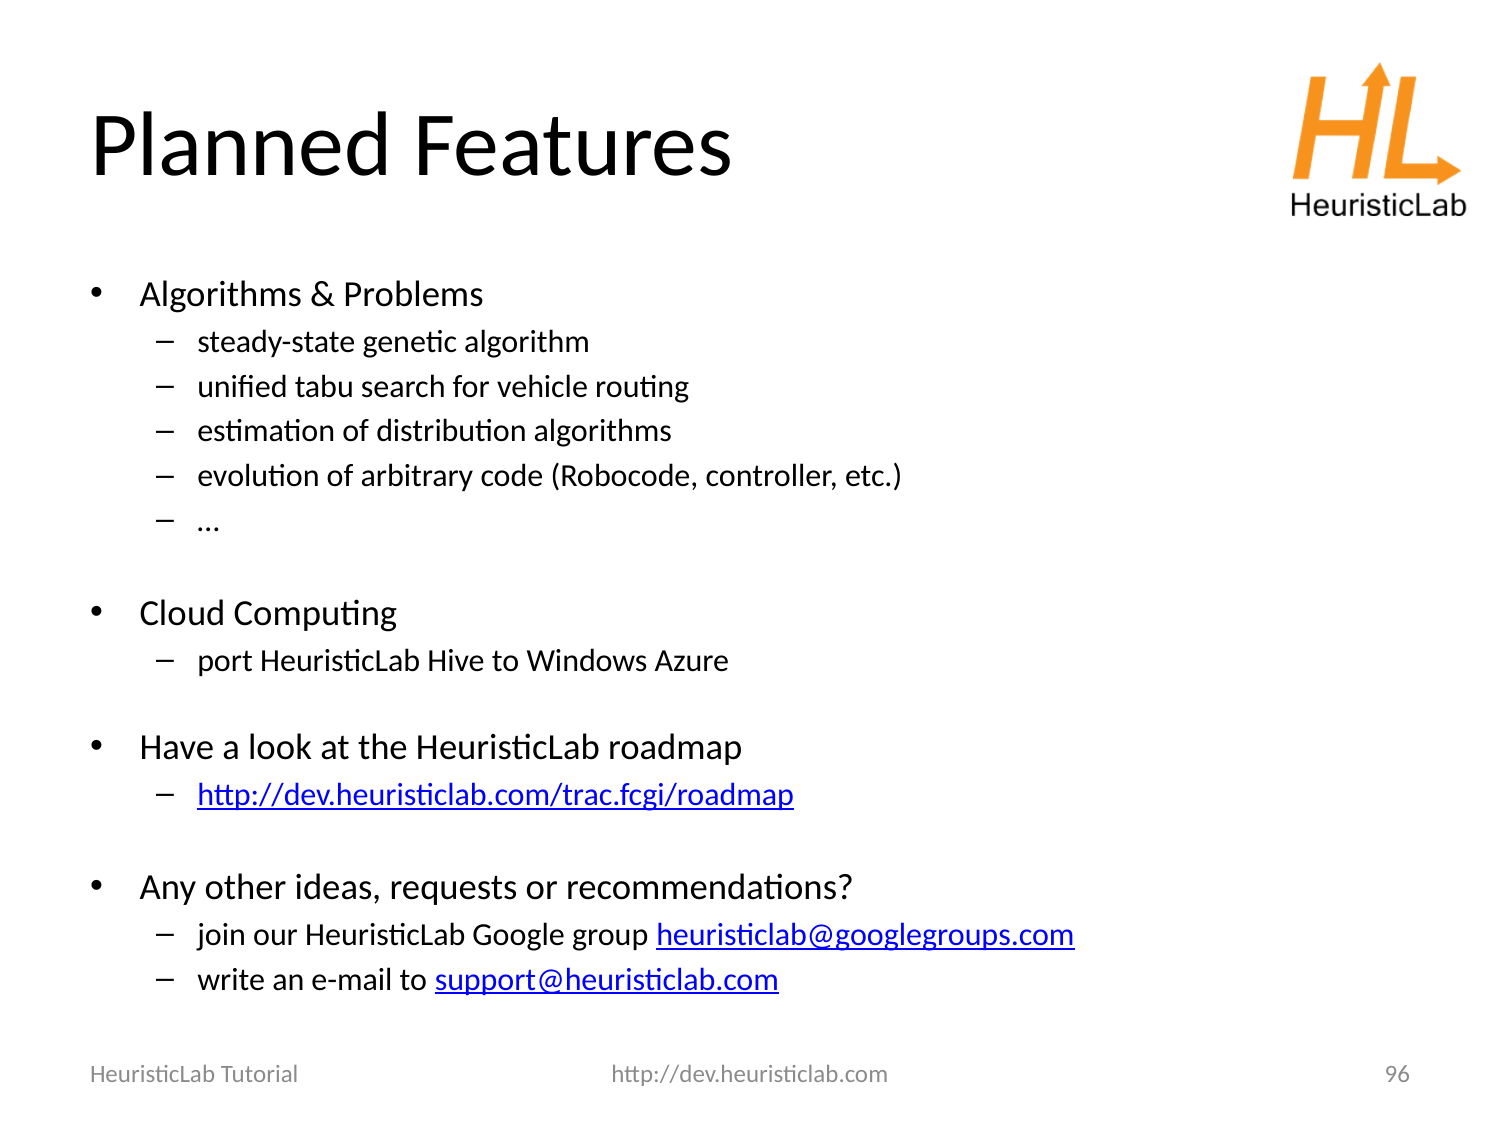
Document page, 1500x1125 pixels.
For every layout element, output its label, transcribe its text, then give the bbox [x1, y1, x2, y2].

footer http://dev.heuristiclab.com [512, 1042, 988, 1103]
list Algorithms & Problems steady-state genetic algorithm unified tabu search for vehicle routing estimation of distribution algorithms evolution of arbitrary code (Robocode, controller, etc.) … Cloud Computing port HeuristicLab Hive to Windows Azure Have a look at the HeuristicLab roadmap http://dev.heuristiclab.com/trac.fcgi/roadmap Any other ideas, requests or recommendations? join our HeuristicLab Google group heuristiclab@googlegroups.com write an e-mail to support@heuristiclab.com [75, 262, 1425, 1012]
picture [1281, 27, 1474, 244]
title Planned Features [75, 45, 1282, 233]
slide_number 96 [1074, 1042, 1425, 1103]
slide_number HeuristicLab Tutorial [75, 1042, 425, 1103]
